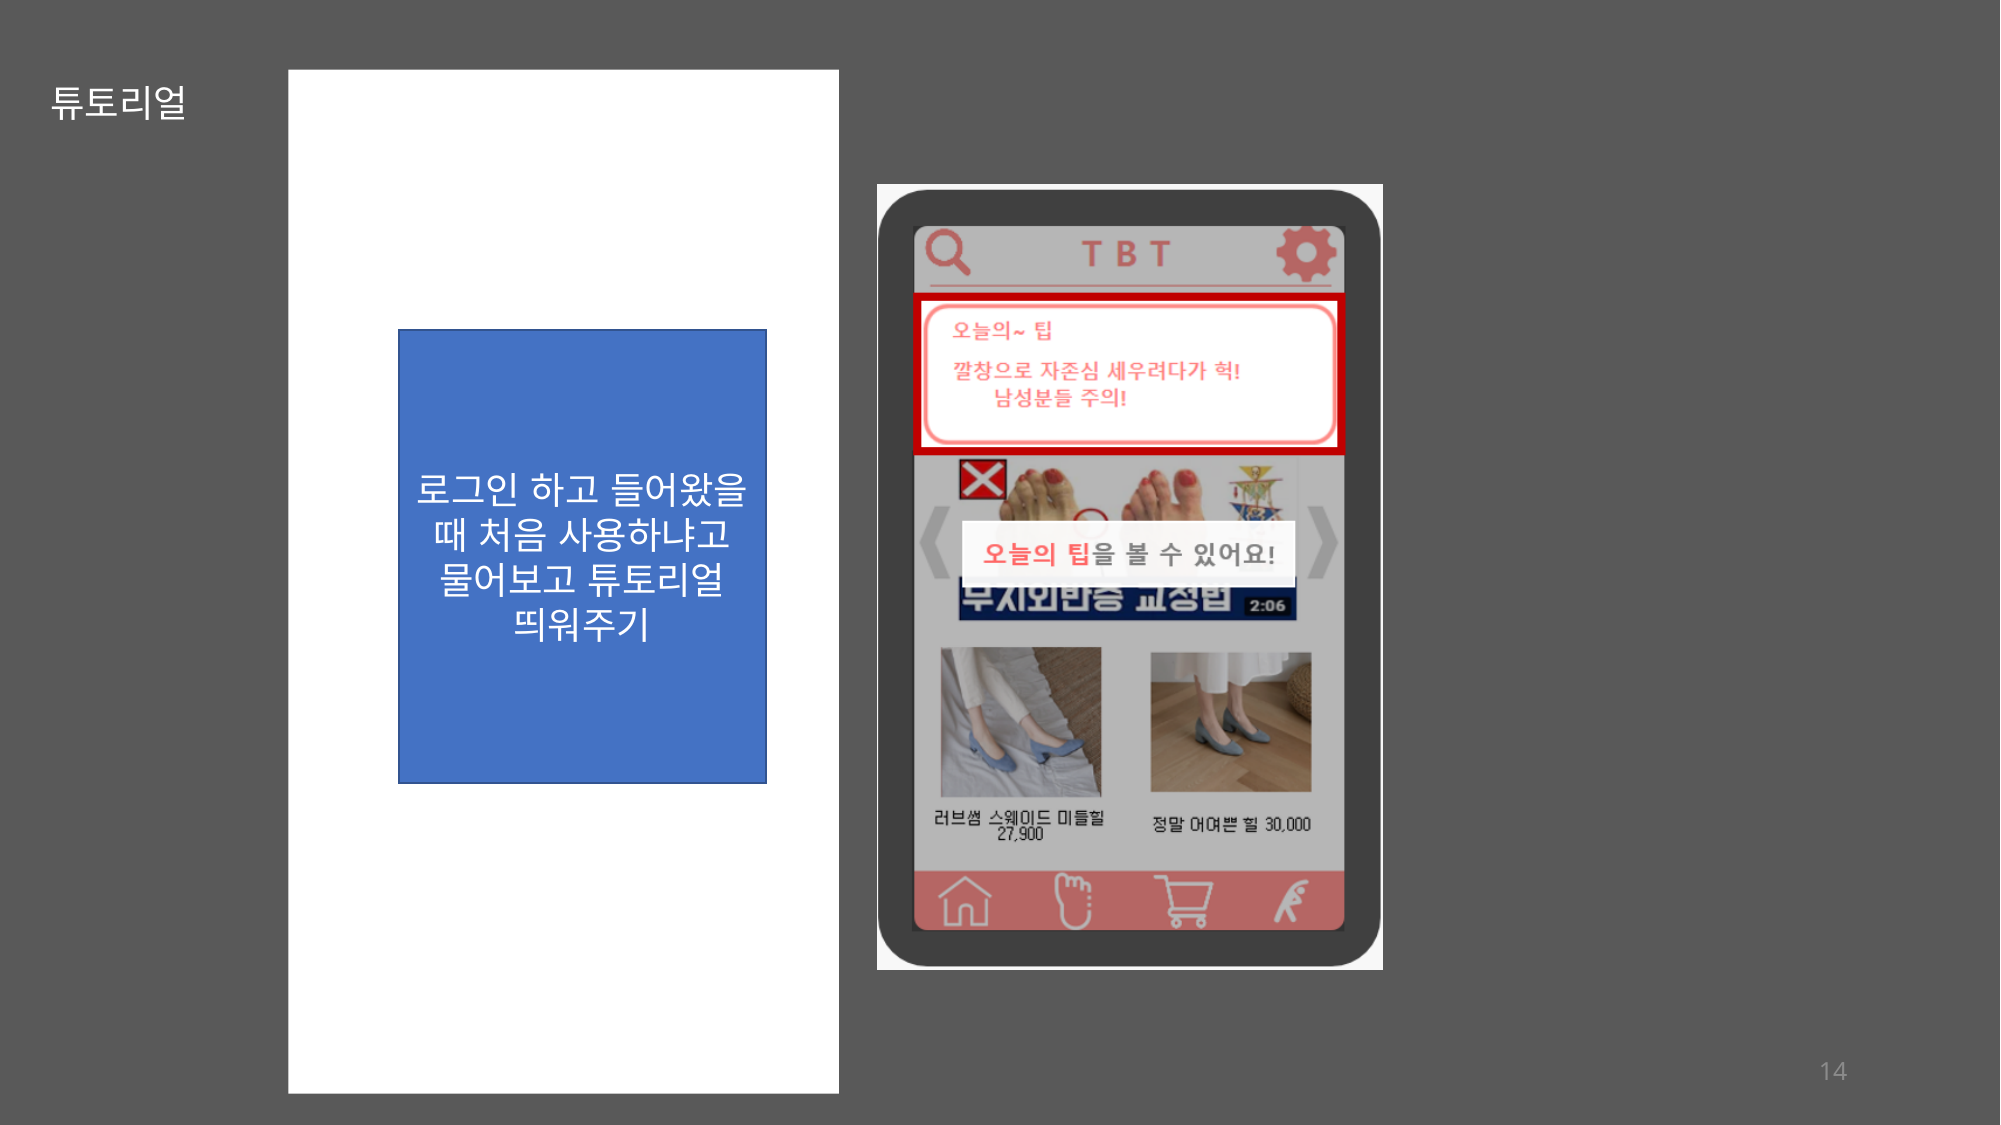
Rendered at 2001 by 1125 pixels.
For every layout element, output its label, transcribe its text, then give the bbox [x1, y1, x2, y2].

text_box 로그인 하고 들어왔을 때 처음 사용하냐고 물어보고 튜토리얼 띄워주기 [398, 329, 767, 784]
text_box [287, 69, 840, 1095]
slide_number 14 [1412, 1042, 1863, 1103]
text_box 튜토리얼 [35, 72, 289, 133]
picture [877, 184, 1383, 970]
